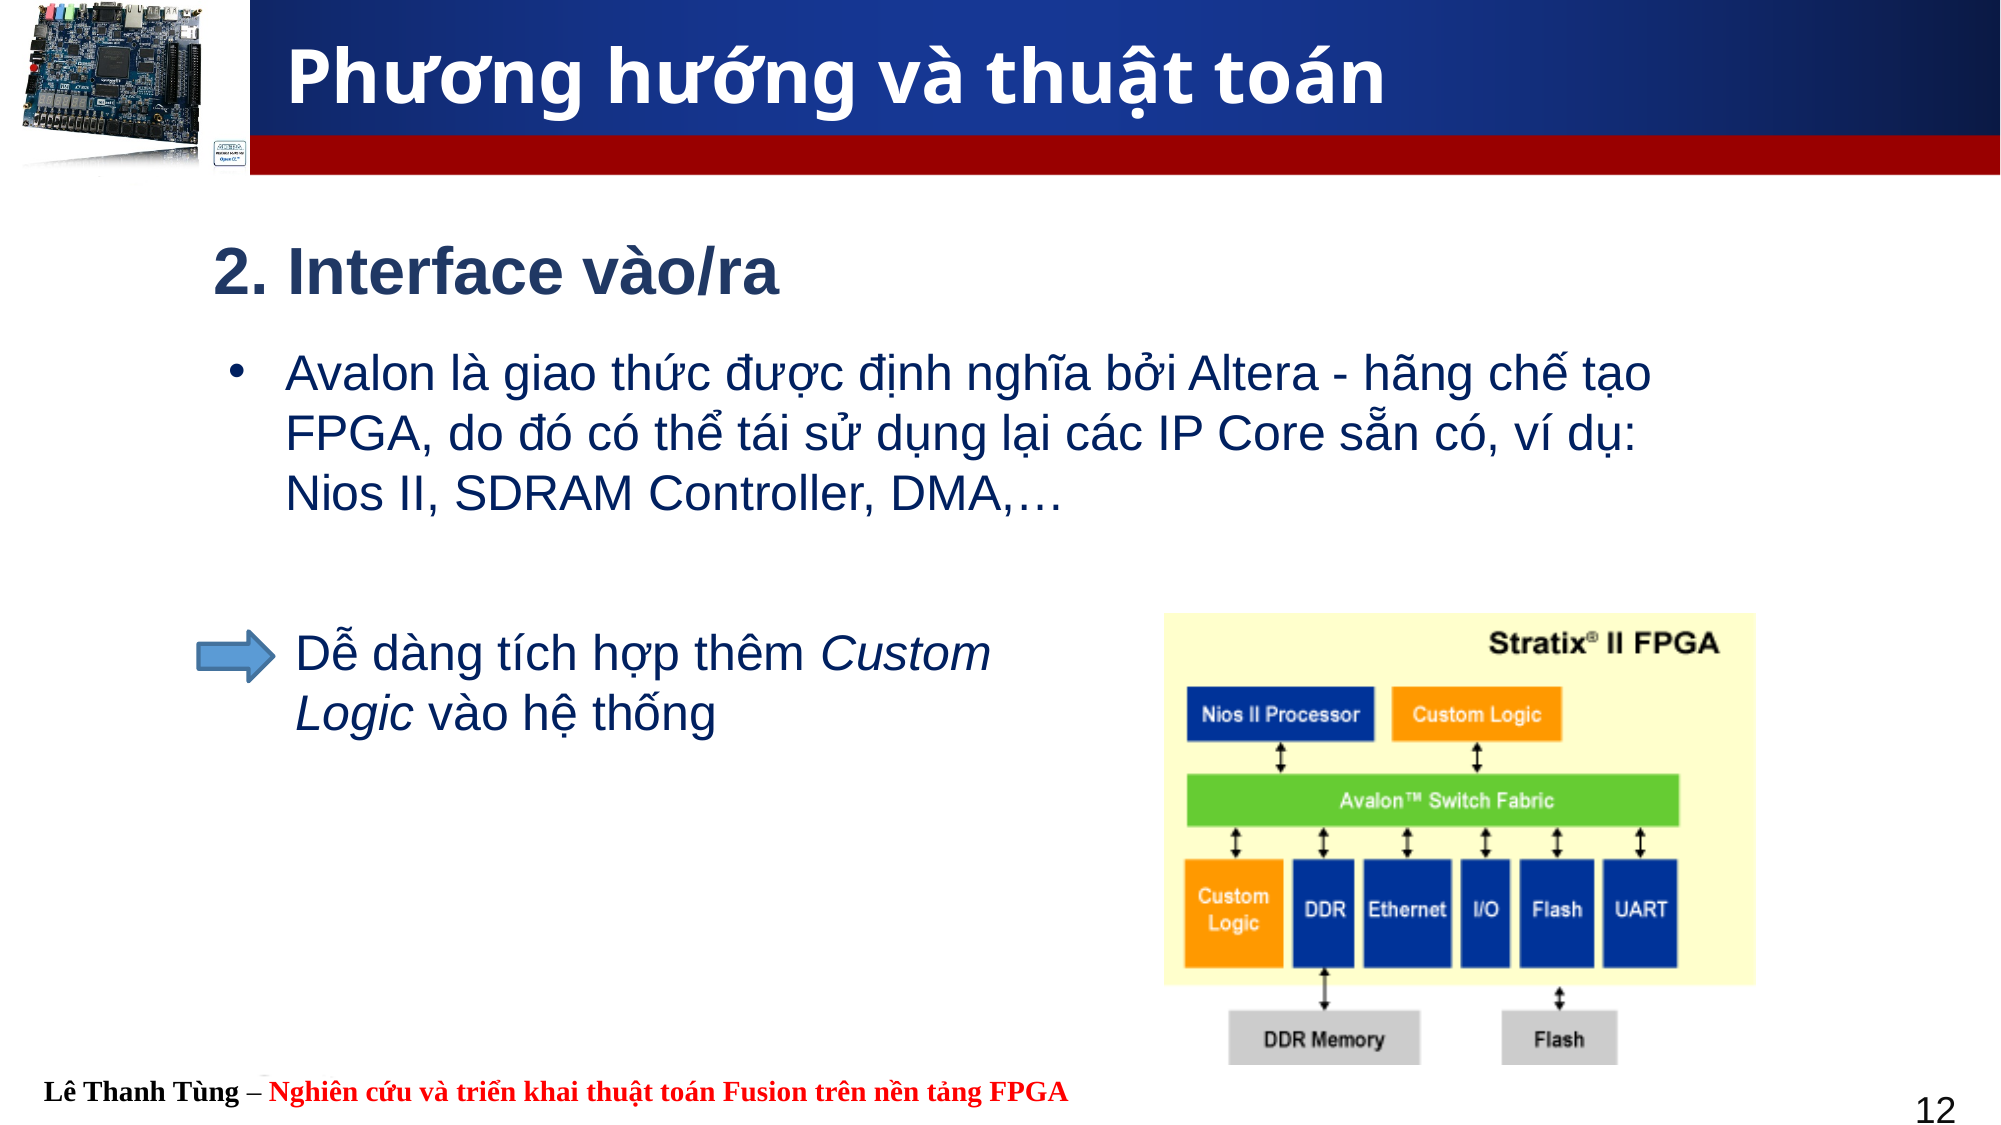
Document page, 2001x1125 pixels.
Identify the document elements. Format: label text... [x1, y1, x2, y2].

text_box Phương hướng và thuật toán [270, 20, 2000, 126]
text_box Dễ dàng tích hợp thêm Custom Logic vào hệ thống [280, 613, 1104, 748]
text_box 12 [1900, 1078, 1976, 1125]
text_box 2. Interface vào/ra [198, 220, 1884, 316]
text_box [196, 629, 276, 684]
text_box Lê Thanh Tùng – Nghiên cứu và triển khai thuật toán Fusion trên nền tảng FPGA [29, 1064, 1085, 1115]
picture [0, 0, 2001, 1125]
text_box Avalon là giao thức được định nghĩa bởi Altera - hãng chế tạo FPGA, do đó có thể tái sử dụng lại các IP Core sẵn có, ví dụ: Nios II, SDRAM Controller, DMA,… [213, 333, 1756, 588]
